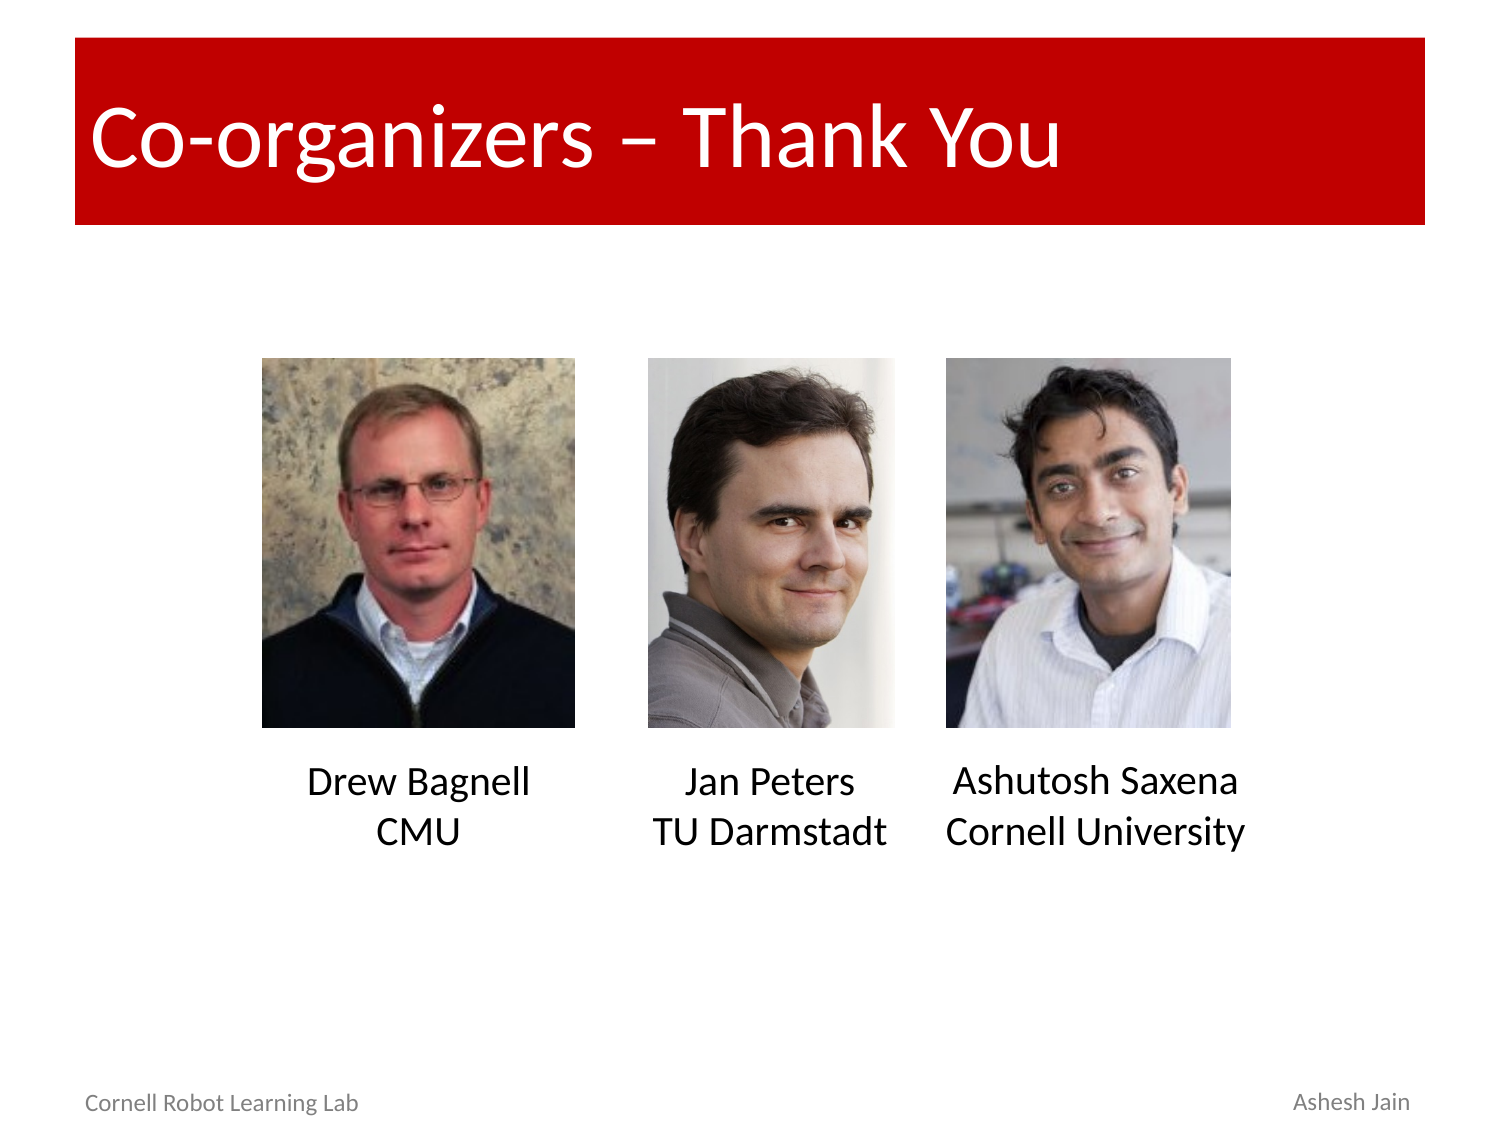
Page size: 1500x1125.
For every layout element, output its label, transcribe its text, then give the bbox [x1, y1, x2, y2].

picture [648, 358, 895, 729]
picture [262, 358, 576, 728]
text_box Jan Peters TU Darmstadt [637, 746, 903, 862]
text_box Drew Bagnell CMU [292, 746, 546, 862]
text_box Ashutosh Saxena Cornell University [930, 745, 1261, 861]
title Co-organizers – Thank You [75, 37, 1425, 225]
picture [946, 358, 1231, 728]
